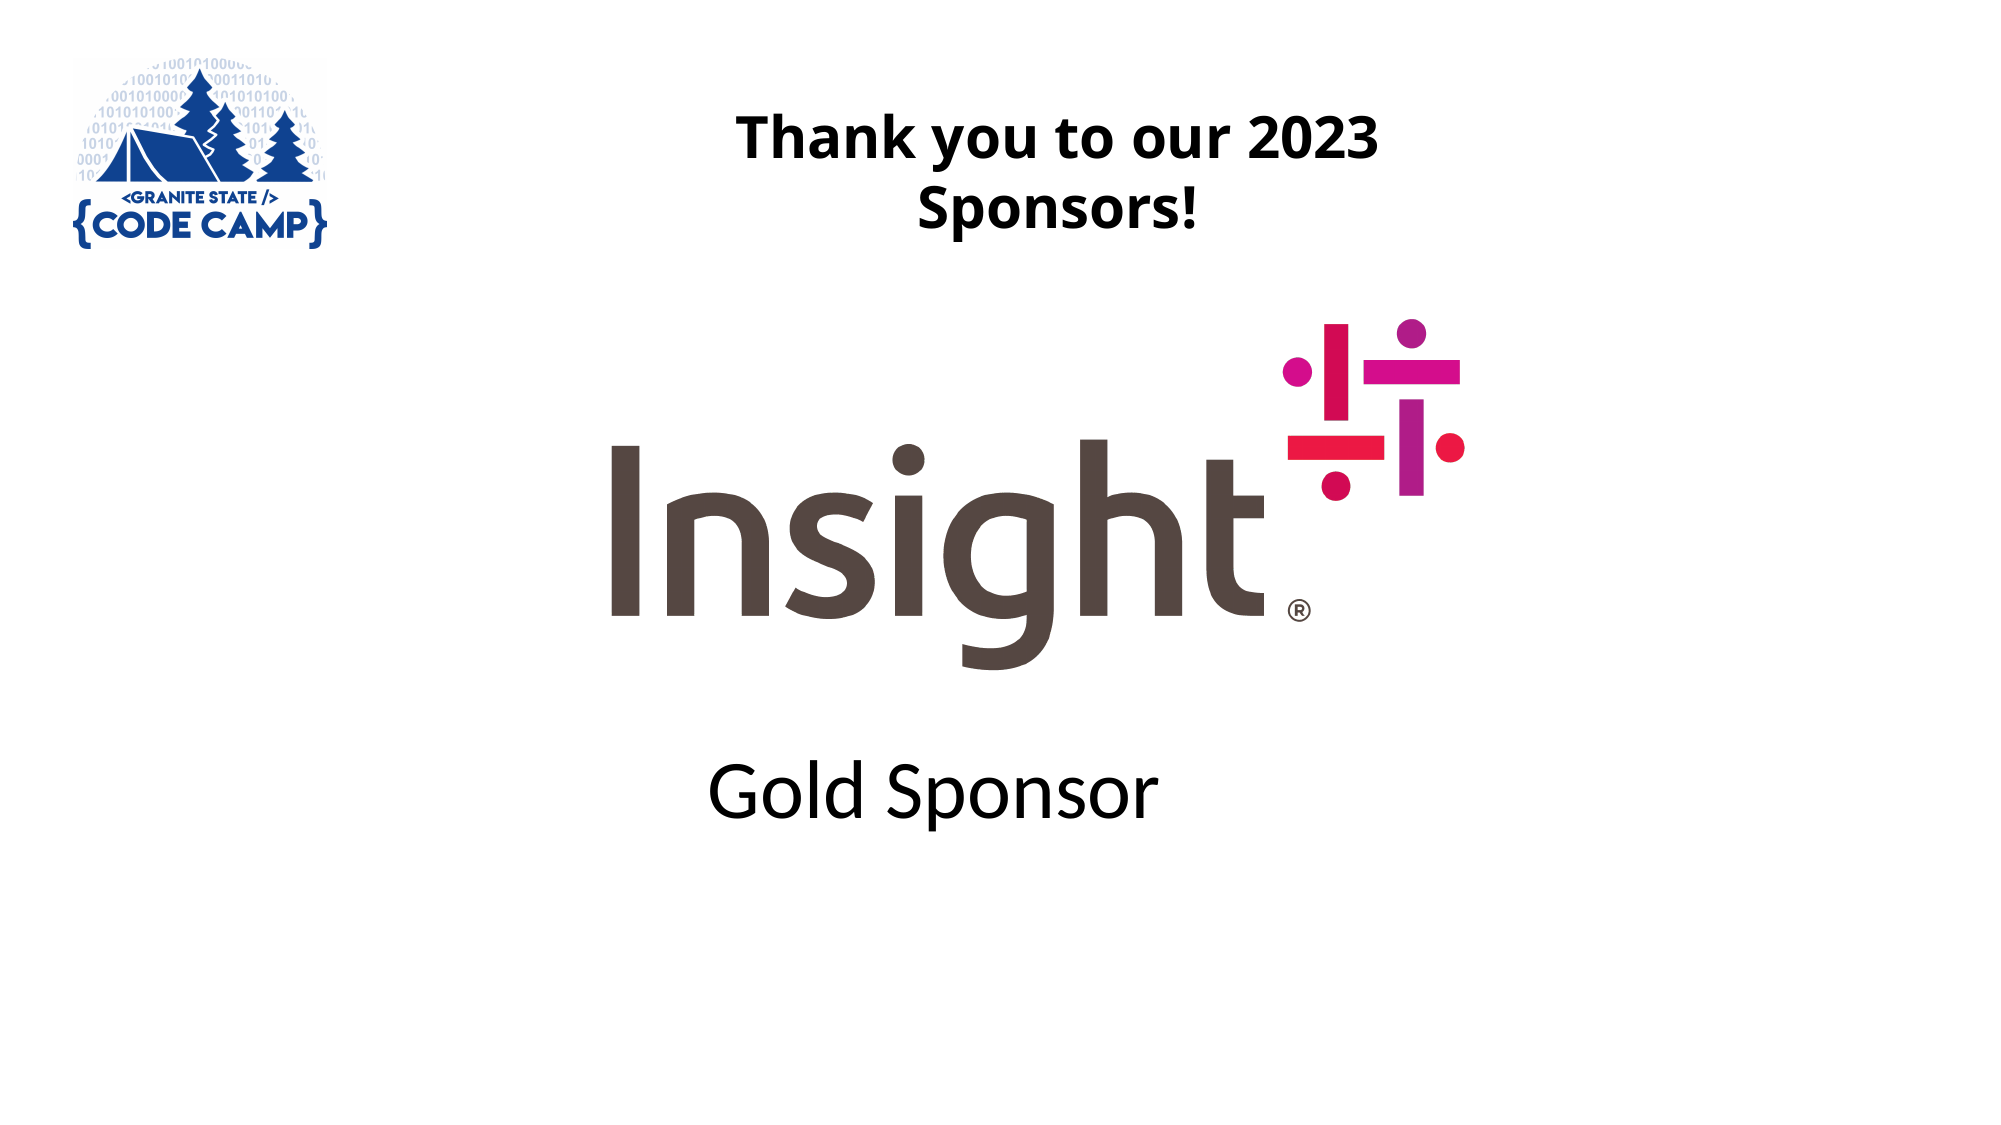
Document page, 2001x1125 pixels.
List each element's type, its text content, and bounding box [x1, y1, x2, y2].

text_box Gold Sponsor [700, 761, 1169, 843]
title Thank you to our 2023 Sponsors! [640, 69, 1476, 228]
picture [520, 228, 1557, 761]
picture [73, 58, 327, 249]
